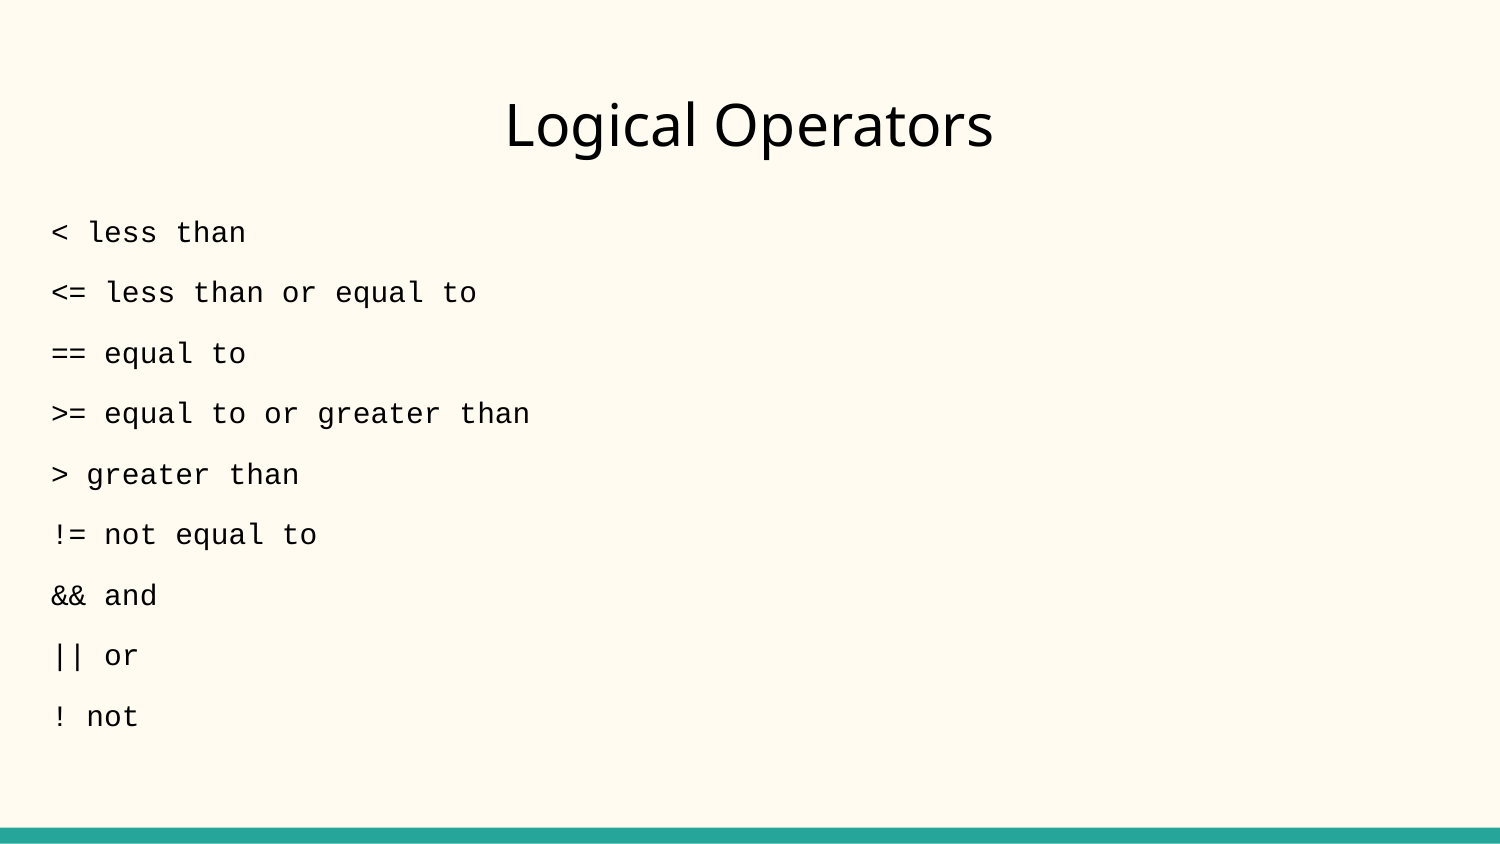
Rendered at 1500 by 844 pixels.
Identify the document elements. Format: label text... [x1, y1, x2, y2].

title Logical Operators [51, 72, 1449, 174]
list < less than <= less than or equal to == equal to >= equal to or greater than > greater than != not equal to && and || or ! not [51, 192, 1449, 750]
